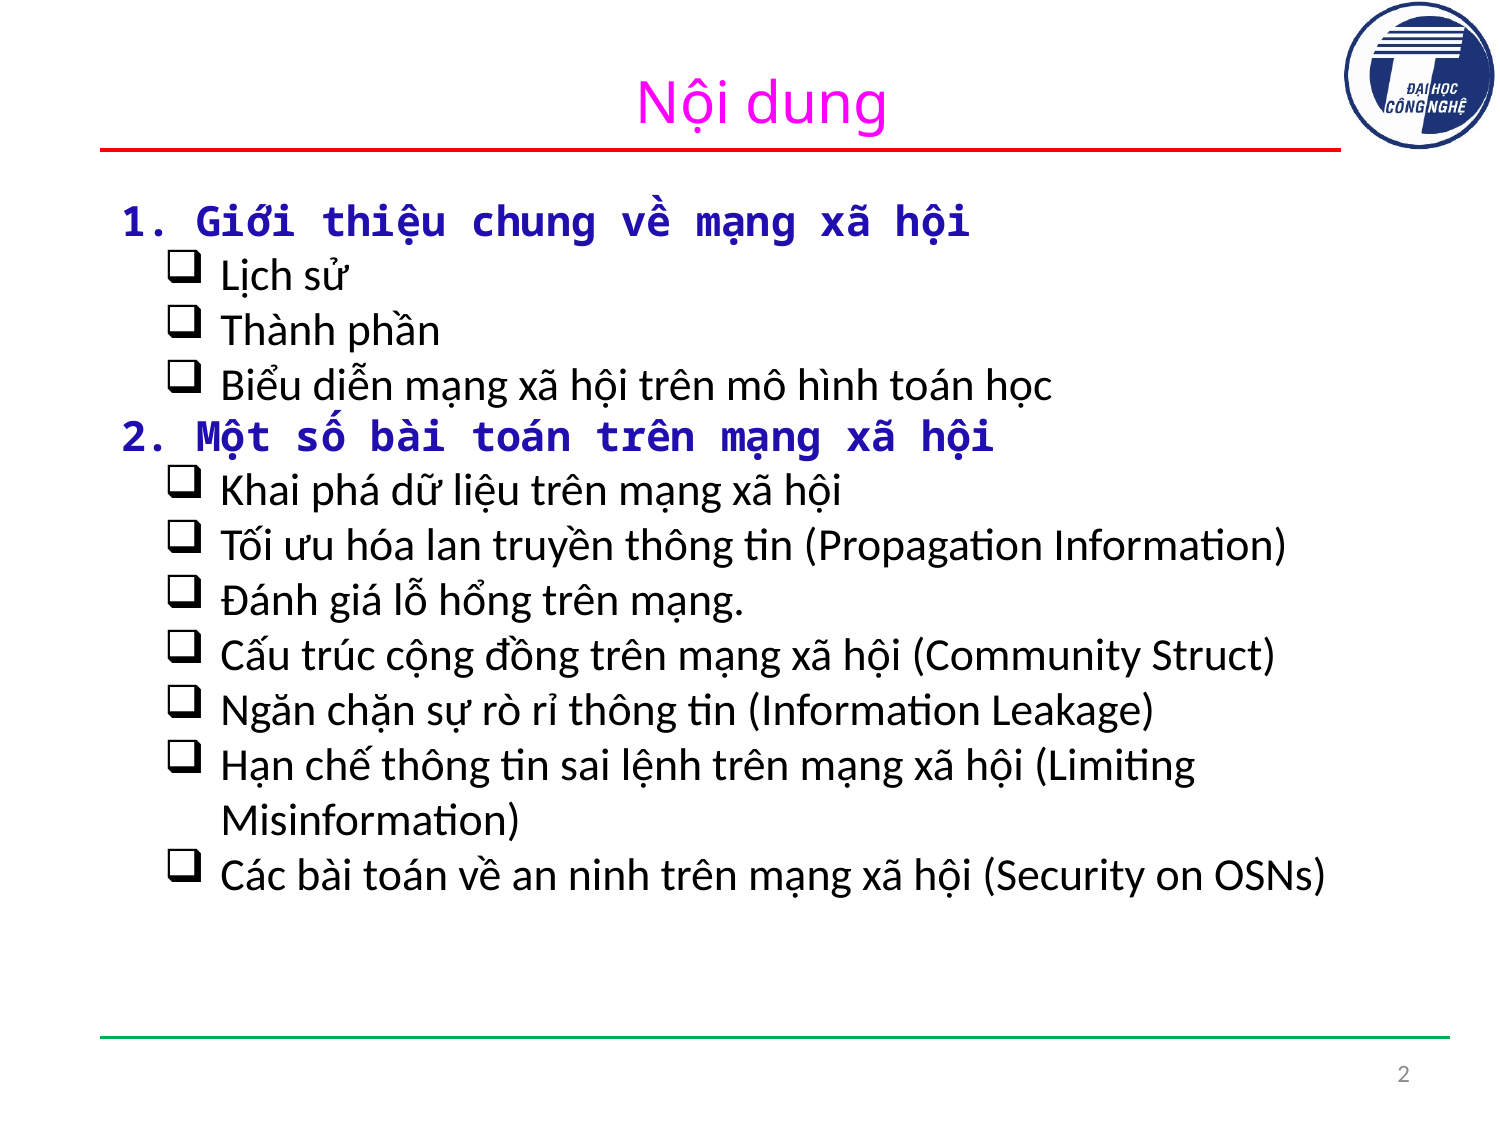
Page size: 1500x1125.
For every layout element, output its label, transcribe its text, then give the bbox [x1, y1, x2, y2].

picture [1340, 0, 1497, 152]
slide_number 2 [1074, 1046, 1425, 1103]
title Nội dung [200, 62, 1325, 138]
text_box Giới thiệu chung về mạng xã hội Lịch sử Thành phần Biểu diễn mạng xã hội trên mô hình toán học 2. Một số bài toán trên mạng xã hội Khai phá dữ liệu trên mạng xã hội Tối ưu hóa lan truyền thông tin (Propagation Information) Đánh giá lỗ hổng trên mạng. Cấu trúc cộng đồng trên mạng xã hội (Community Struct) Ngăn chặn sự rò rỉ thông tin (Information Leakage) Hạn chế thông tin sai lệnh trên mạng xã hội (Limiting Misinformation) Các bài toán về an ninh trên mạng xã hội (Security on OSNs) [106, 187, 1400, 957]
